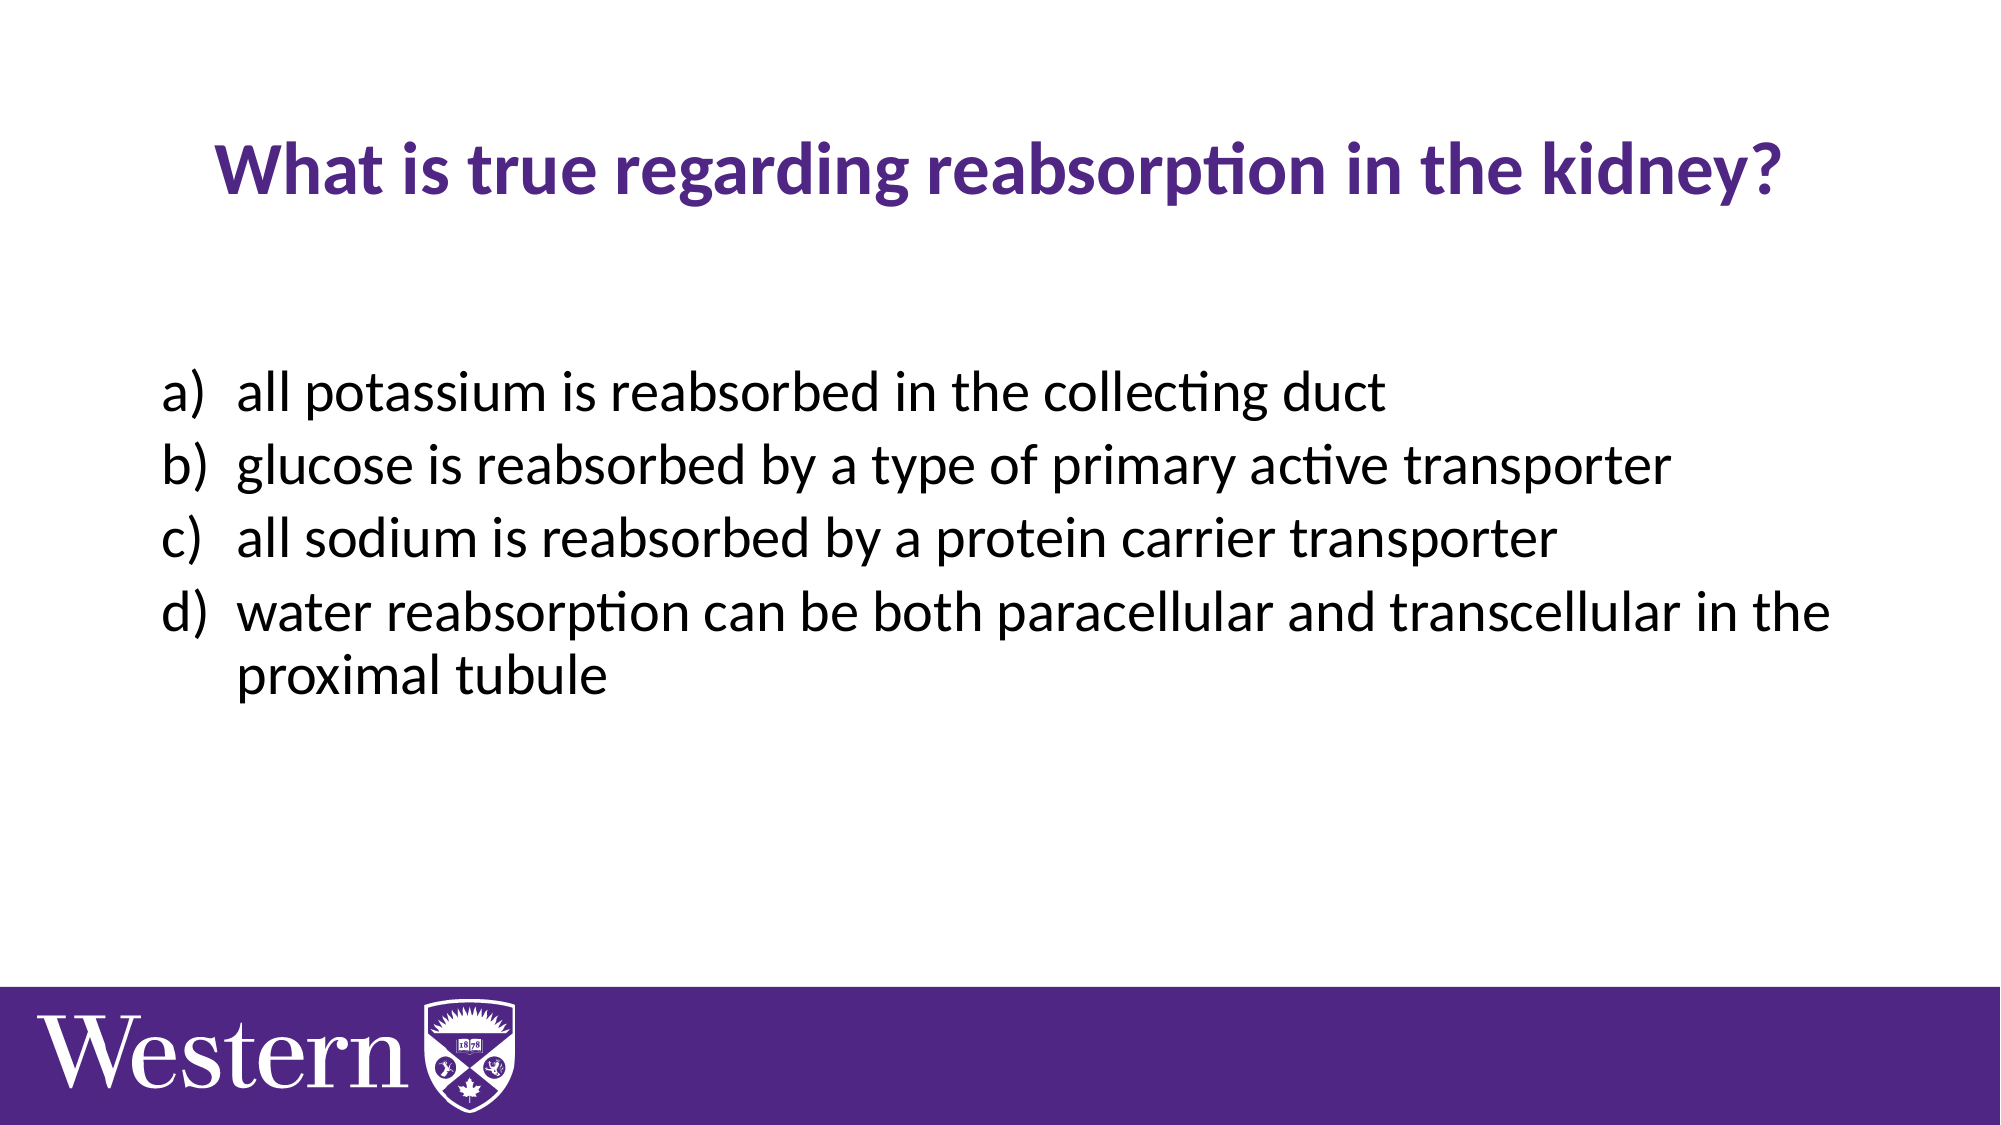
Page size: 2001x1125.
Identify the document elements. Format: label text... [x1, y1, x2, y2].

picture [37, 999, 515, 1113]
title What is true regarding reabsorption in the kidney? [137, 32, 1863, 308]
list all potassium is reabsorbed in the collecting duct glucose is reabsorbed by a type of primary active transporter all sodium is reabsorbed by a protein carrier transporter water reabsorption can be both paracellular and transcellular in the proximal tubule [137, 353, 1863, 917]
text_box [0, 986, 2000, 1125]
